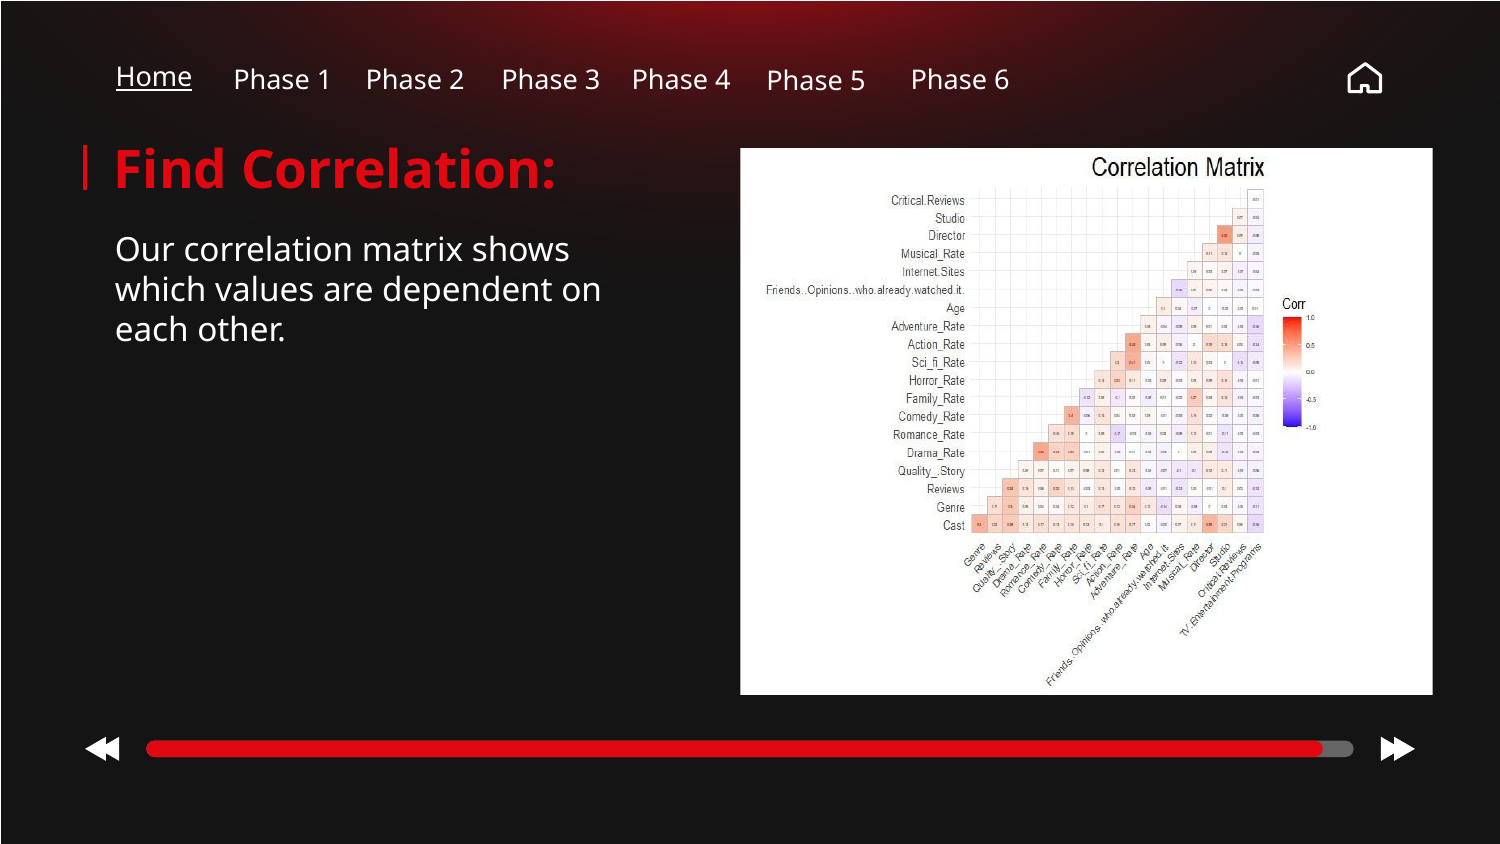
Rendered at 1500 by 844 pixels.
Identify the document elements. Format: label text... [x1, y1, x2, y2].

title Find Correlation: [98, 120, 1382, 215]
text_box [100, 51, 886, 106]
text_box [1394, 736, 1415, 761]
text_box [145, 740, 1354, 758]
text_box Our correlation matrix shows which values are dependent on each other. [99, 221, 670, 356]
text_box [106, 736, 120, 761]
picture [2, 2, 1500, 844]
text_box [1349, 63, 1381, 92]
text_box [1380, 736, 1394, 761]
text_box Phase 6 [895, 53, 1031, 105]
text_box [85, 736, 106, 761]
